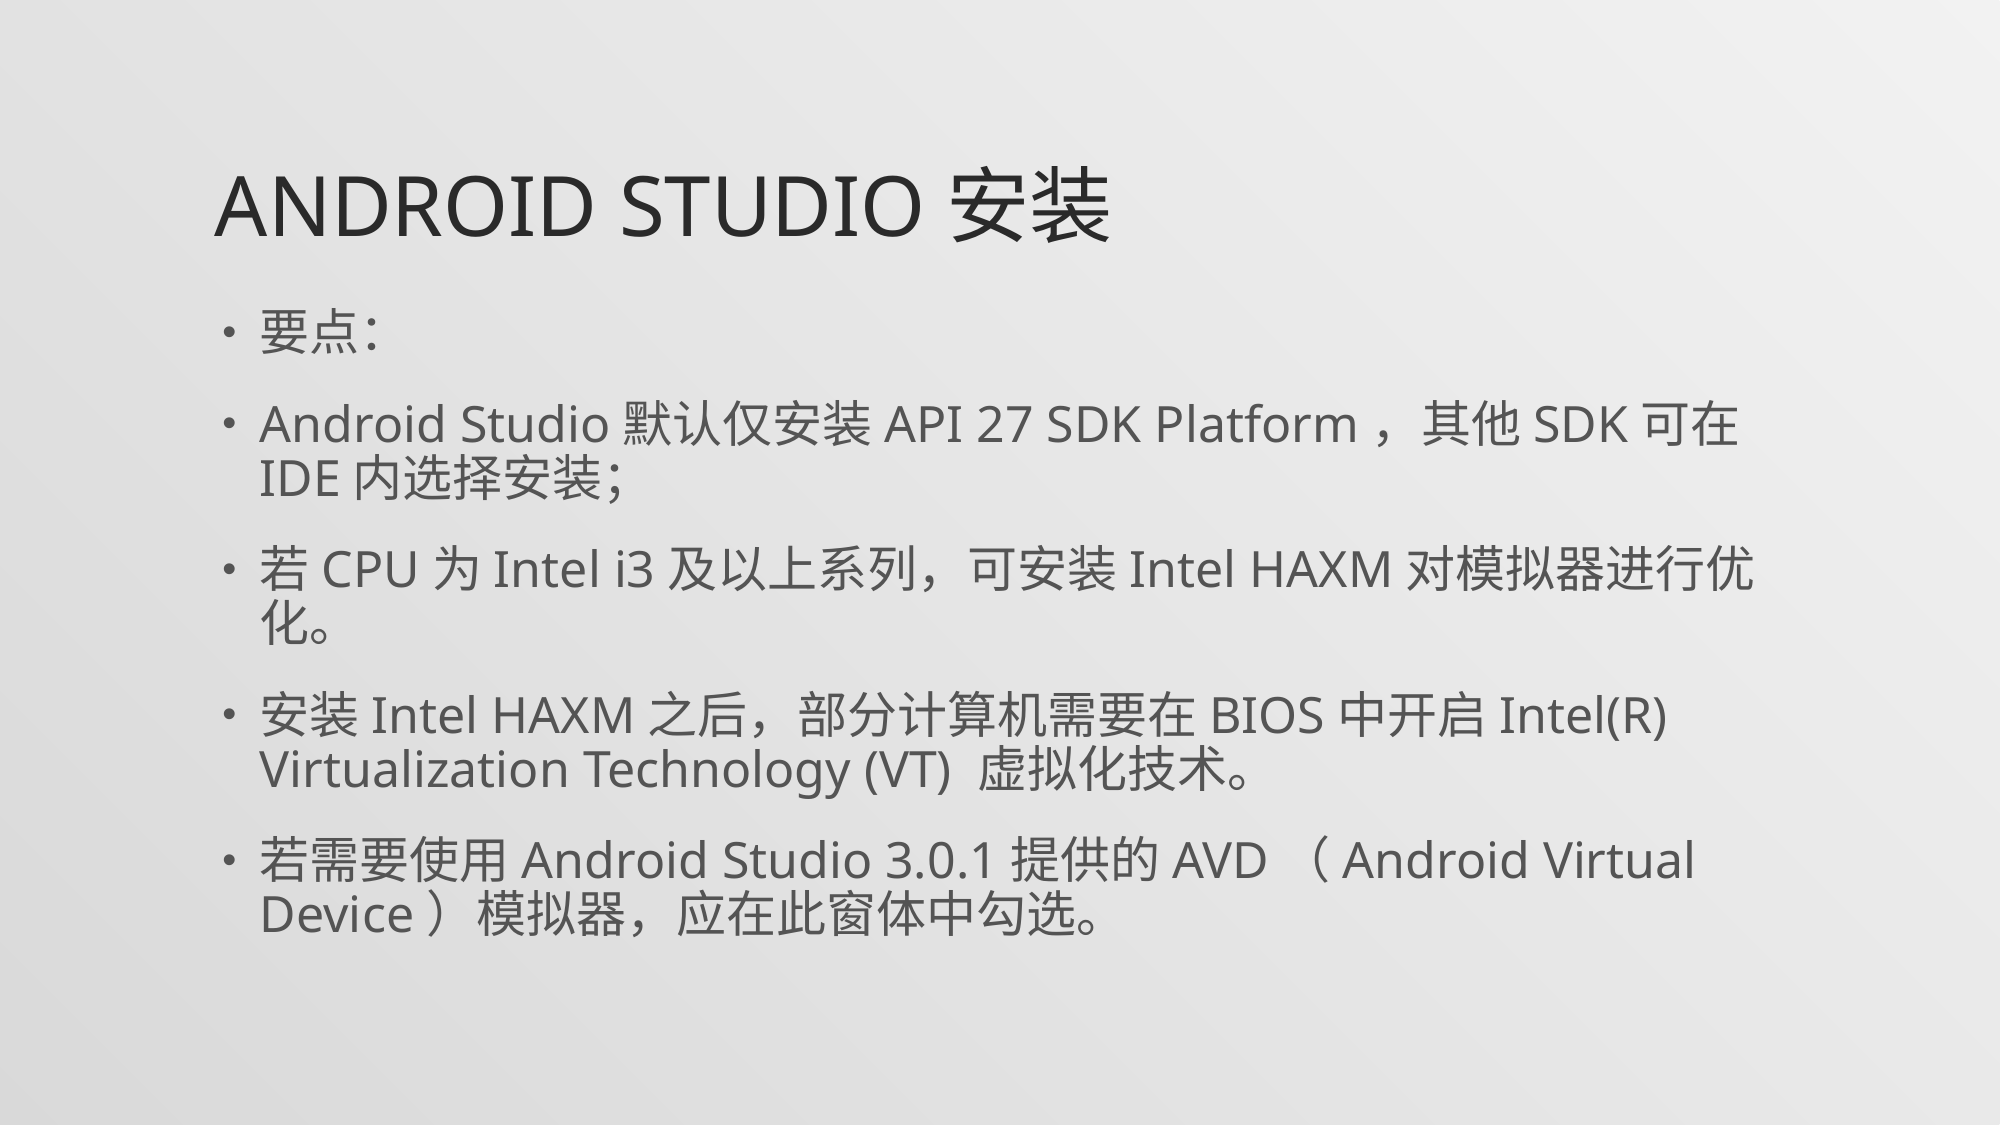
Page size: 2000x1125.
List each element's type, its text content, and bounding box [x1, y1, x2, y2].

title Android studio安装 [199, 45, 1800, 263]
list 要点： Android Studio默认仅安装API 27 SDK Platform，其他SDK可在IDE内选择安装； 若CPU为Intel i3及以上系列，可安装Intel HAXM对模拟器进行优化。 安装Intel HAXM之后，部分计算机需要在BIOS中开启Intel(R) Virtualization Technology (VT) 虚拟化技术。 若需要使用Android Studio 3.0.1提供的AVD（Android Virtual Device）模拟器，应在此窗体中勾选。 [199, 299, 1800, 1013]
